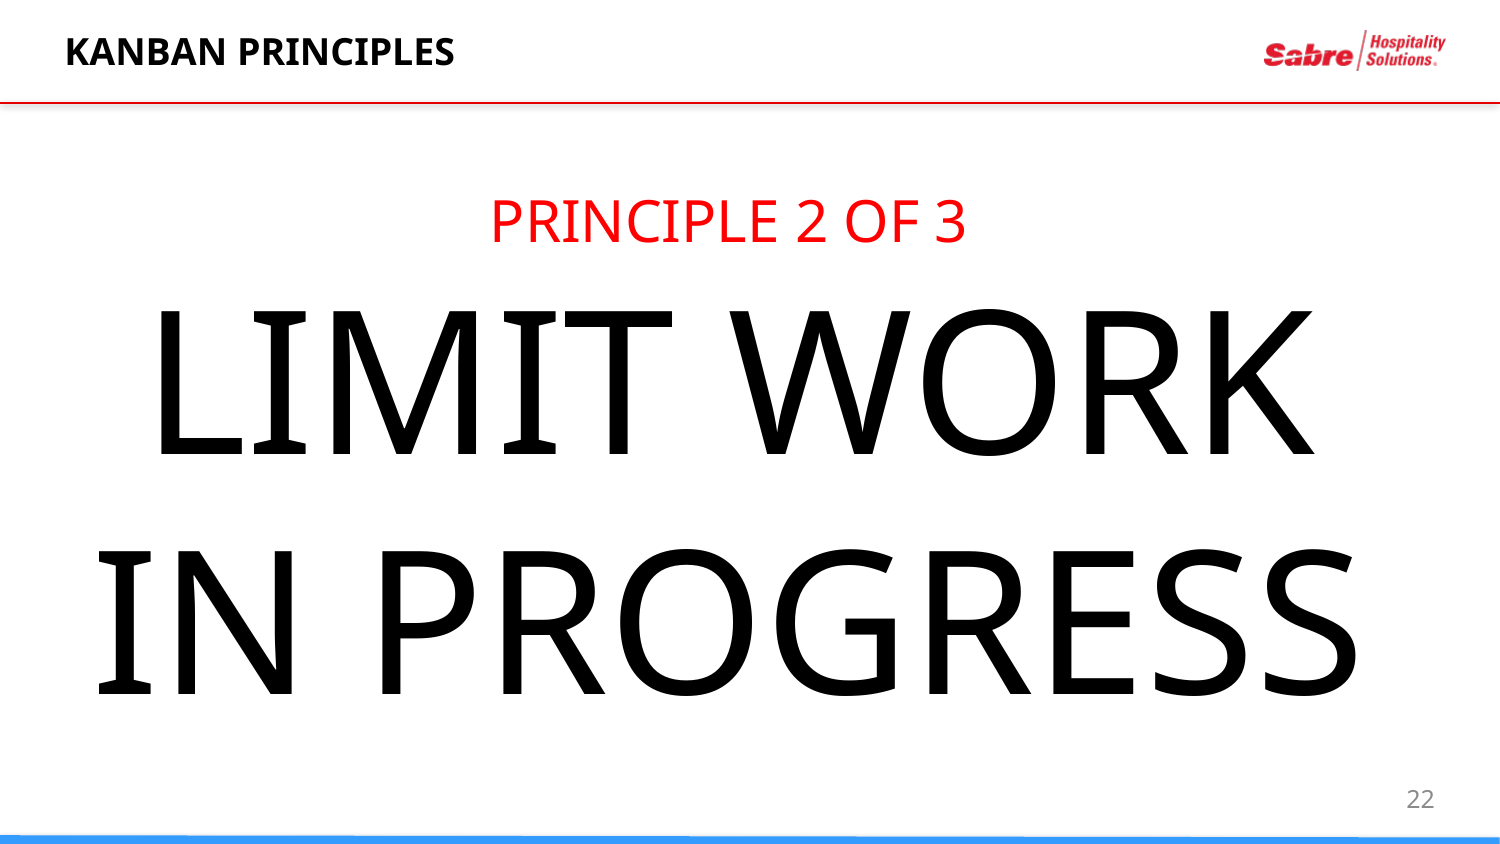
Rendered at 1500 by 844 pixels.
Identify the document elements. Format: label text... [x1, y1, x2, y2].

text_box PRINCIPLE 2 OF 3 LIMIT WORK IN PROGRESS [76, 176, 1381, 742]
title KANBAN PRINCIPLES [64, 28, 1153, 103]
slide_number 22 [1099, 777, 1450, 823]
picture [1264, 30, 1446, 71]
